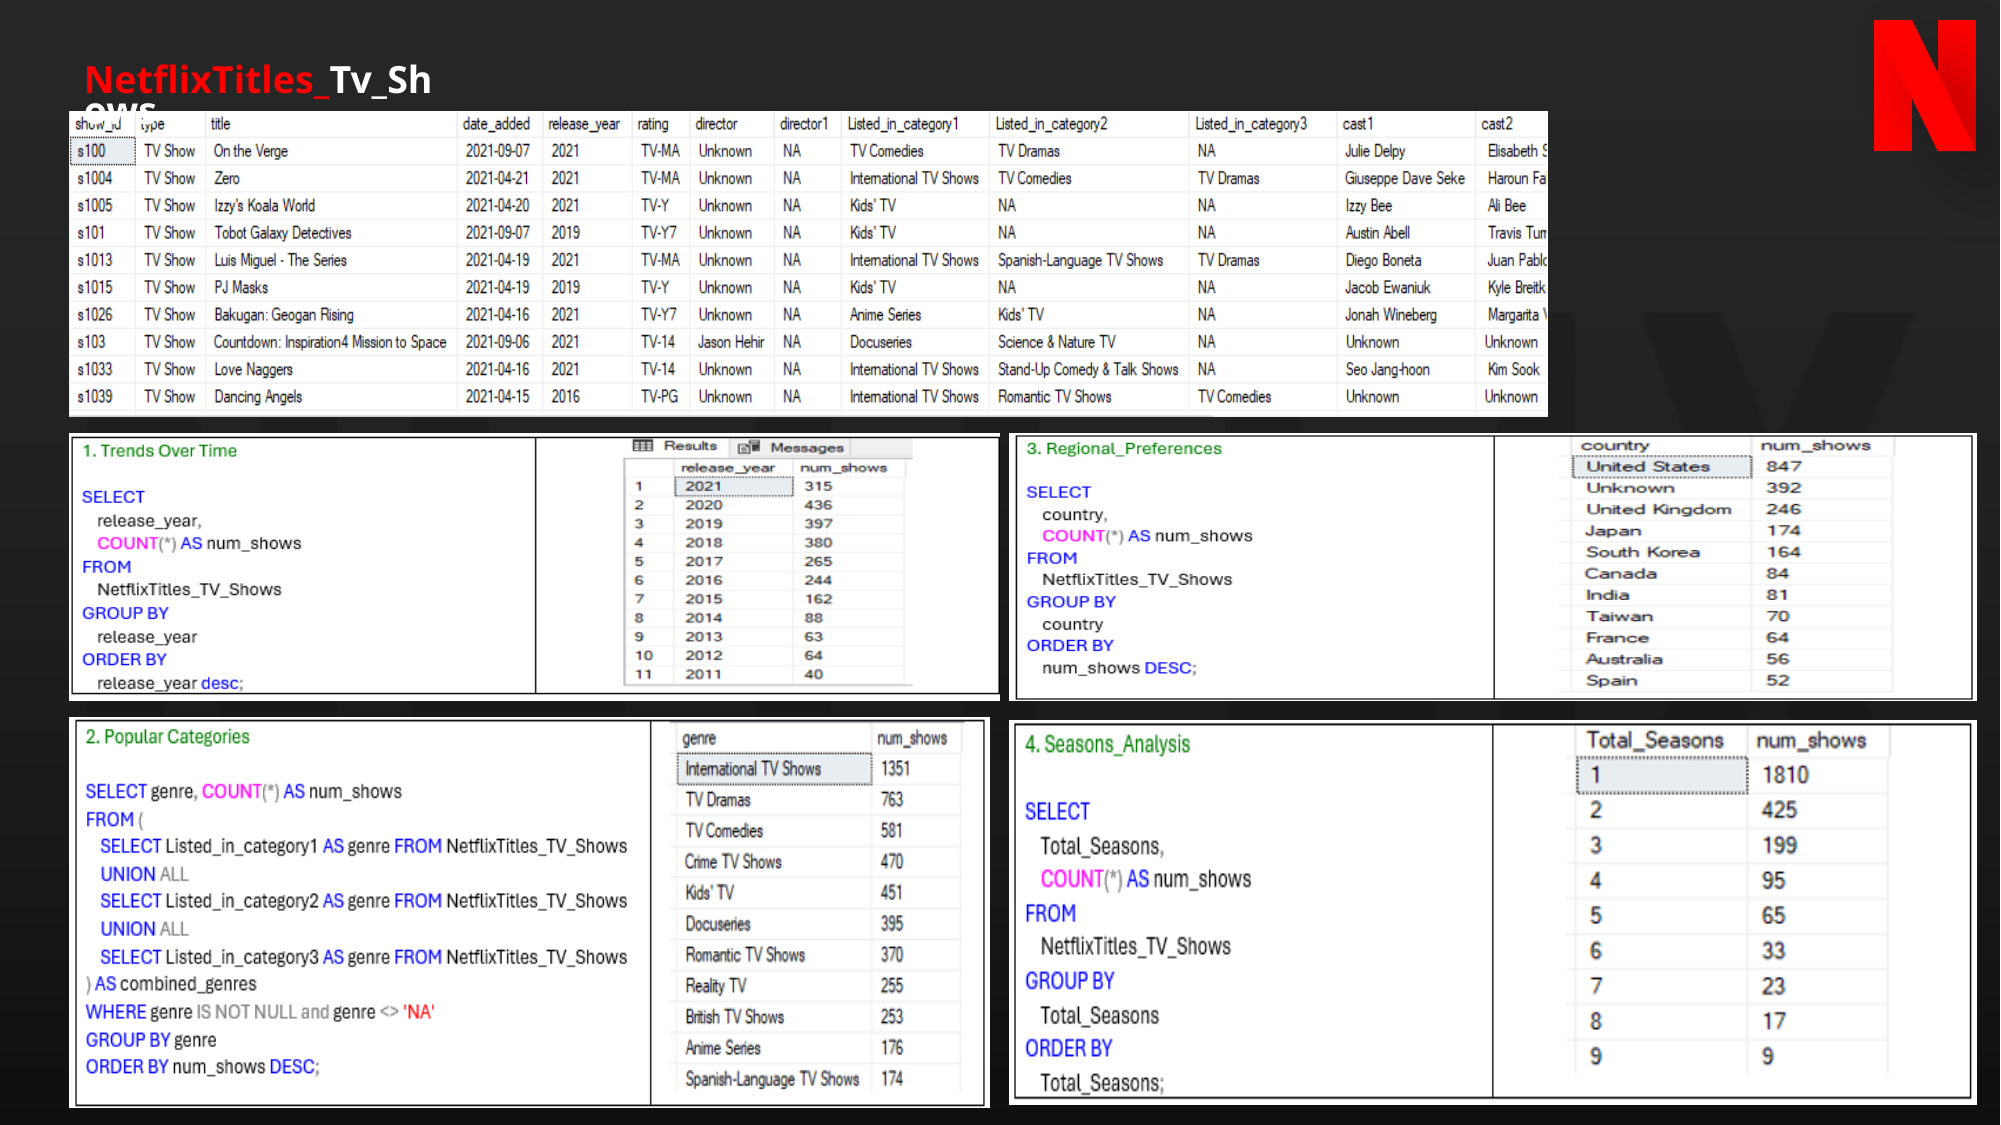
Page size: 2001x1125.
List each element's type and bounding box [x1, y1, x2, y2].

text_box [1873, 20, 1977, 152]
picture [0, 0, 2000, 1125]
